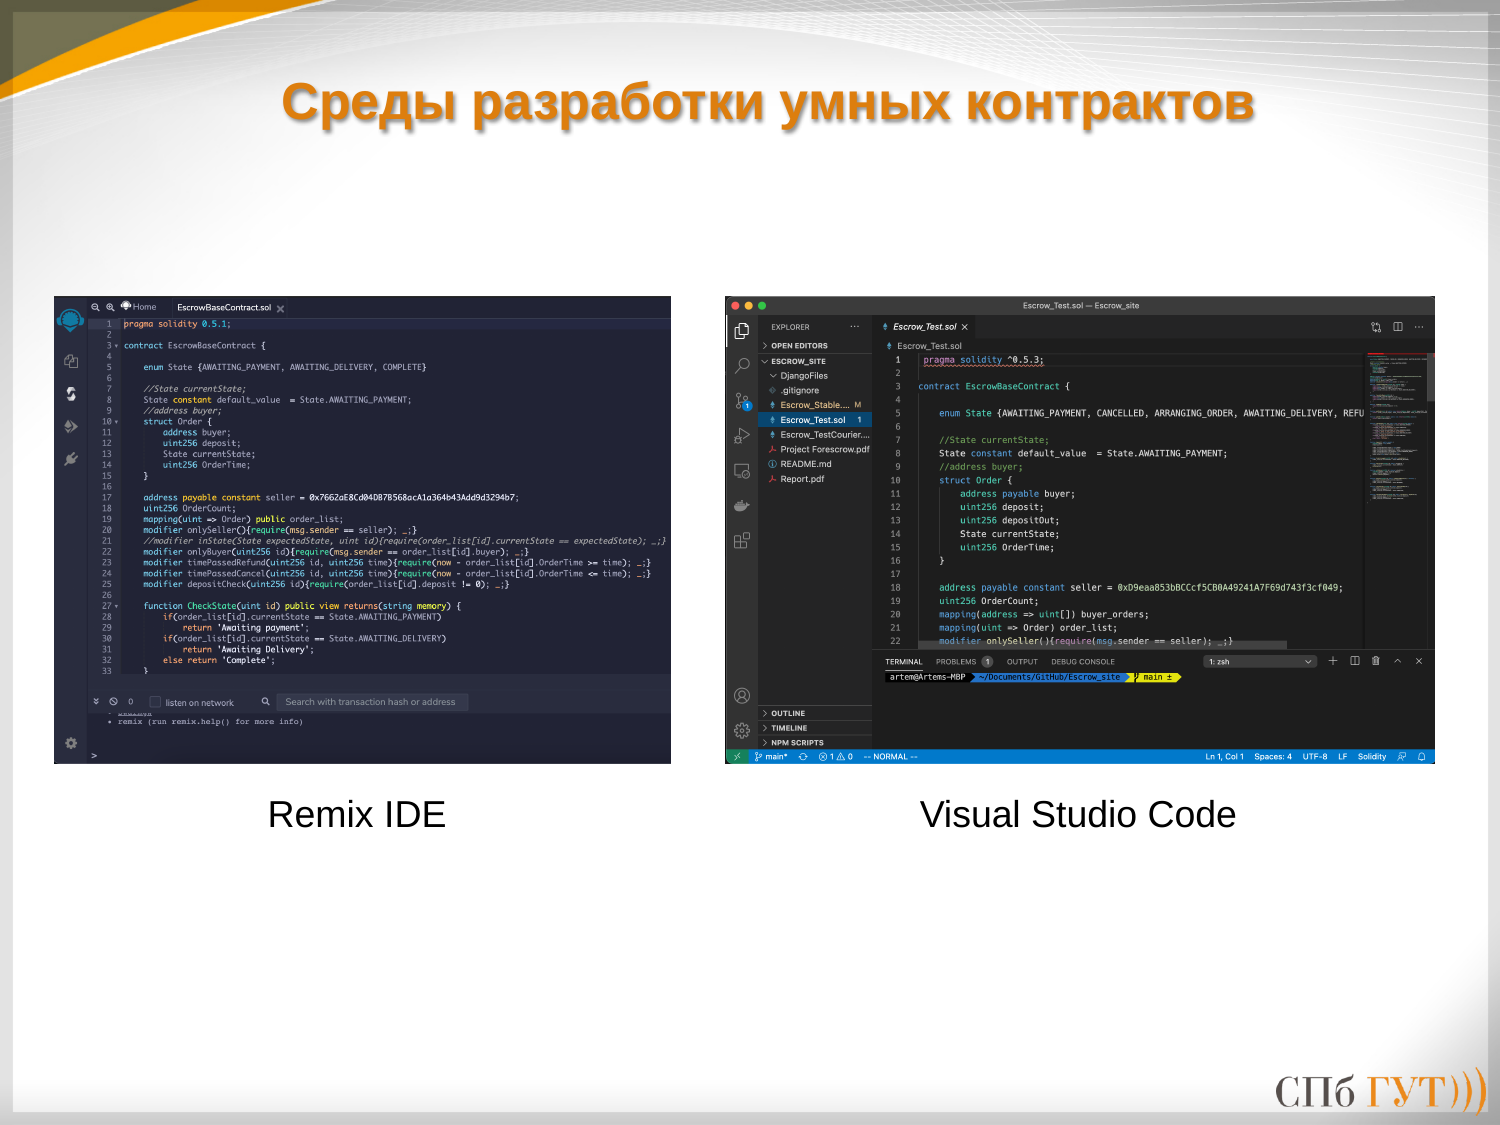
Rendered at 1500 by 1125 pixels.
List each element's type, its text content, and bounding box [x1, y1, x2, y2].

text_box Remix IDE [252, 782, 473, 843]
picture [0, 0, 1500, 1125]
title Среды разработки умных контрактов [75, 26, 1463, 172]
text_box Visual Studio Code [905, 782, 1255, 843]
